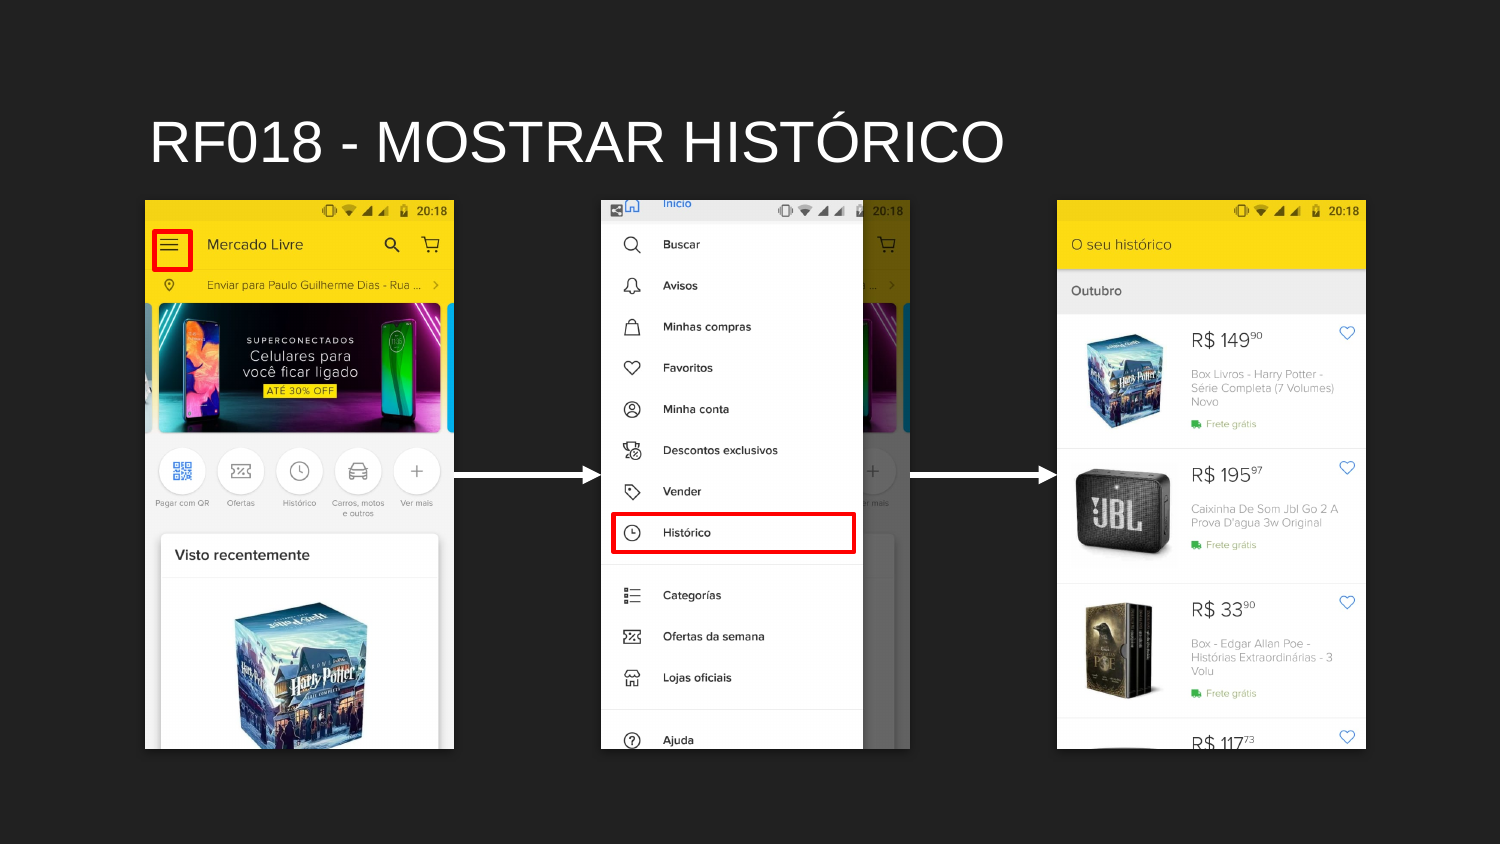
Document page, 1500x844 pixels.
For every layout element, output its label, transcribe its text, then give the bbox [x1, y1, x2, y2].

picture [145, 200, 454, 750]
title RF018 - MOSTRAR HISTÓRICO [134, 89, 1366, 246]
picture [601, 200, 910, 750]
picture [1057, 200, 1366, 750]
